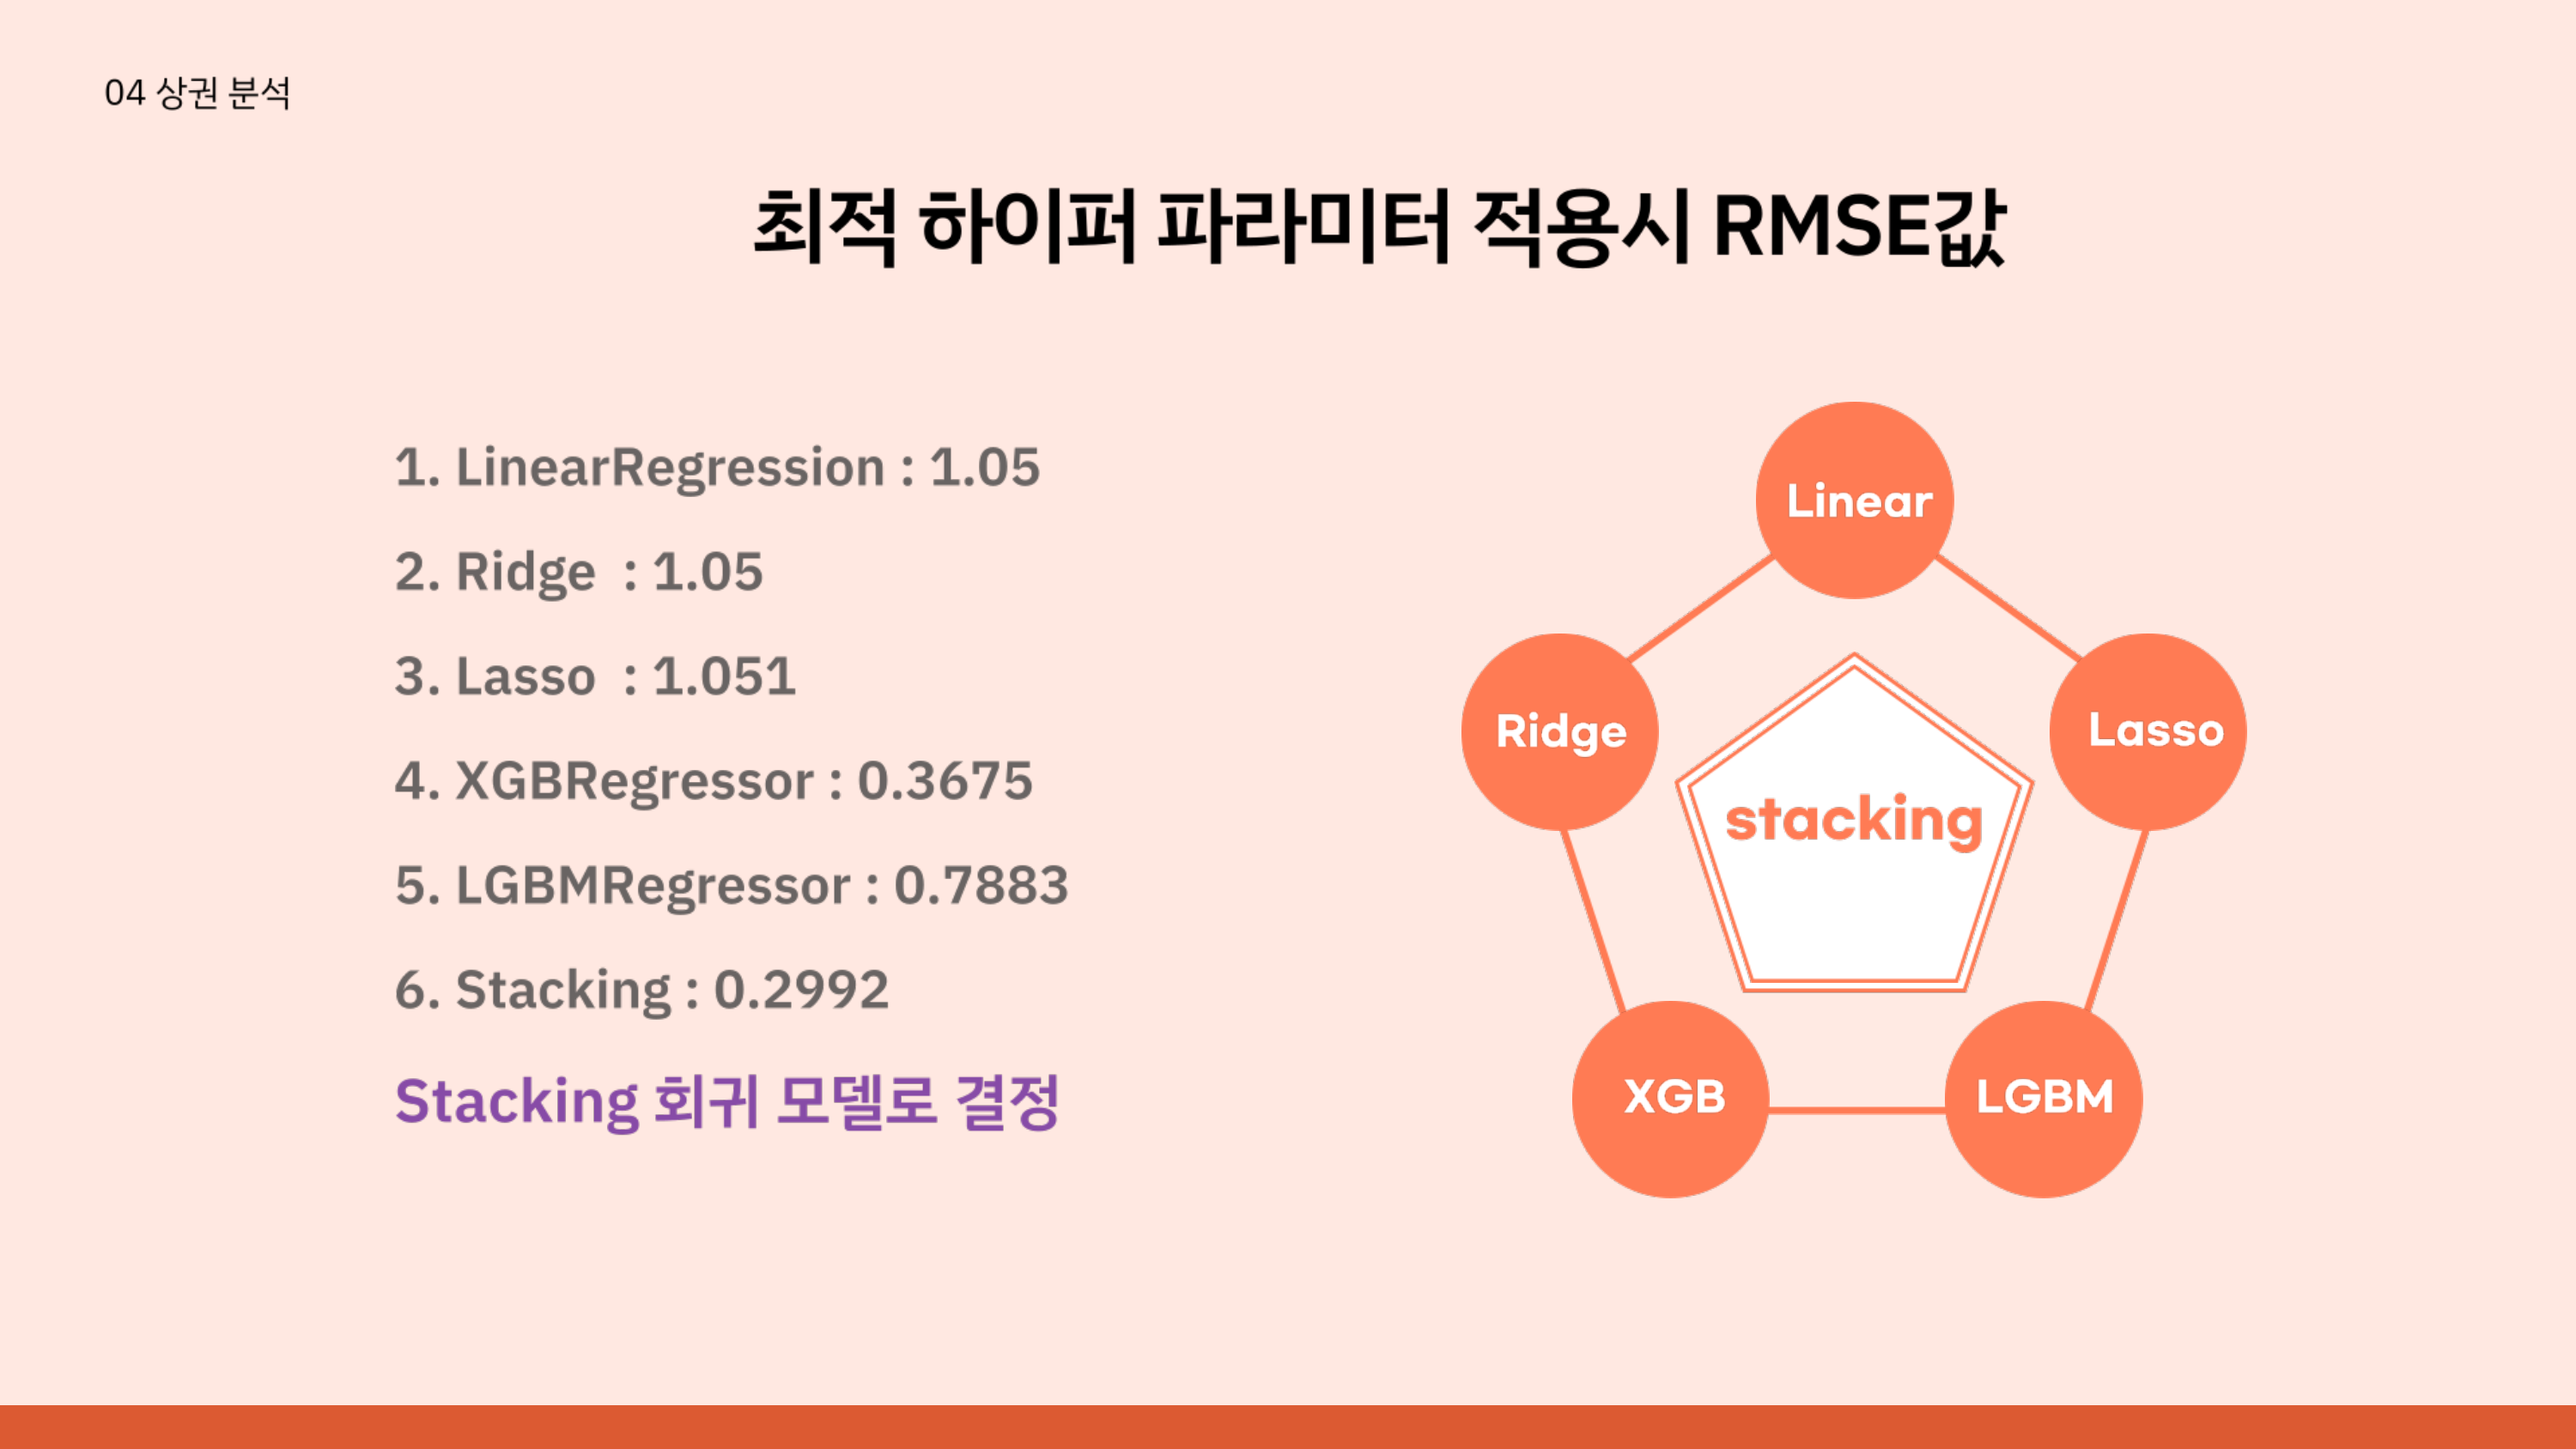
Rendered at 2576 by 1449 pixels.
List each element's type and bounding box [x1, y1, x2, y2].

picture [385, 420, 1095, 1163]
picture [98, 61, 308, 139]
text_box [1461, 401, 2251, 1199]
text_box [0, 1405, 2576, 1449]
picture [660, 149, 2046, 332]
